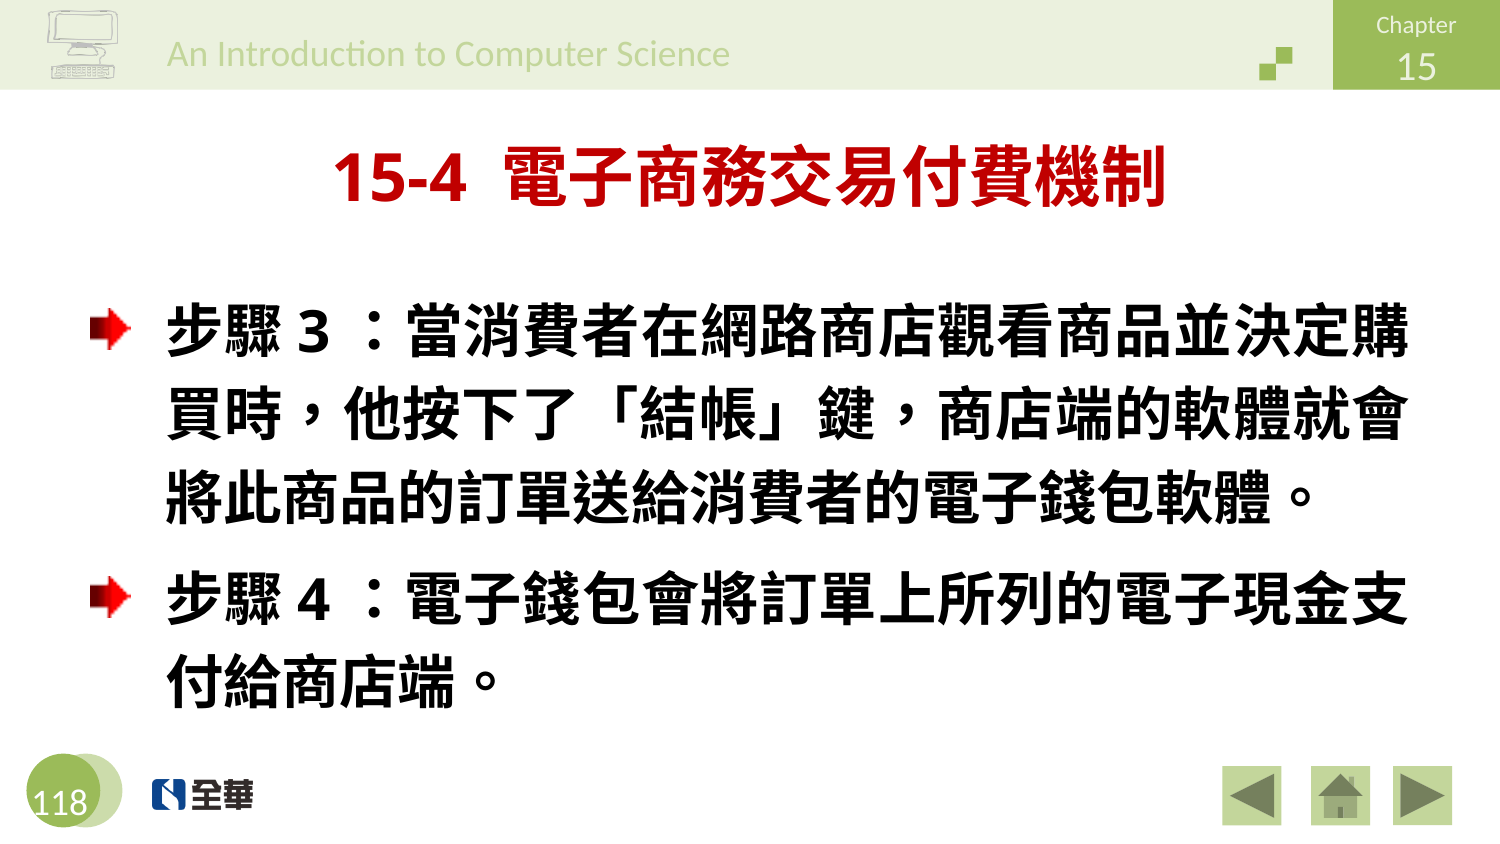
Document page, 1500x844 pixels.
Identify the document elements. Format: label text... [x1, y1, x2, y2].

picture [90, 308, 131, 350]
list 步驟3：當消費者在網路商店觀看商品並決定購買時，他按下了「結帳」鍵，商店端的軟體就會將此商品的訂單送給消費者的電子錢包軟體。 步驟4：電子錢包會將訂單上所列的電子現金支付給商店端。 [75, 272, 1425, 754]
title 15-4 電子商務交易付費機制 [75, 104, 1425, 245]
picture [47, 10, 118, 79]
picture [90, 576, 131, 618]
picture [152, 779, 253, 810]
